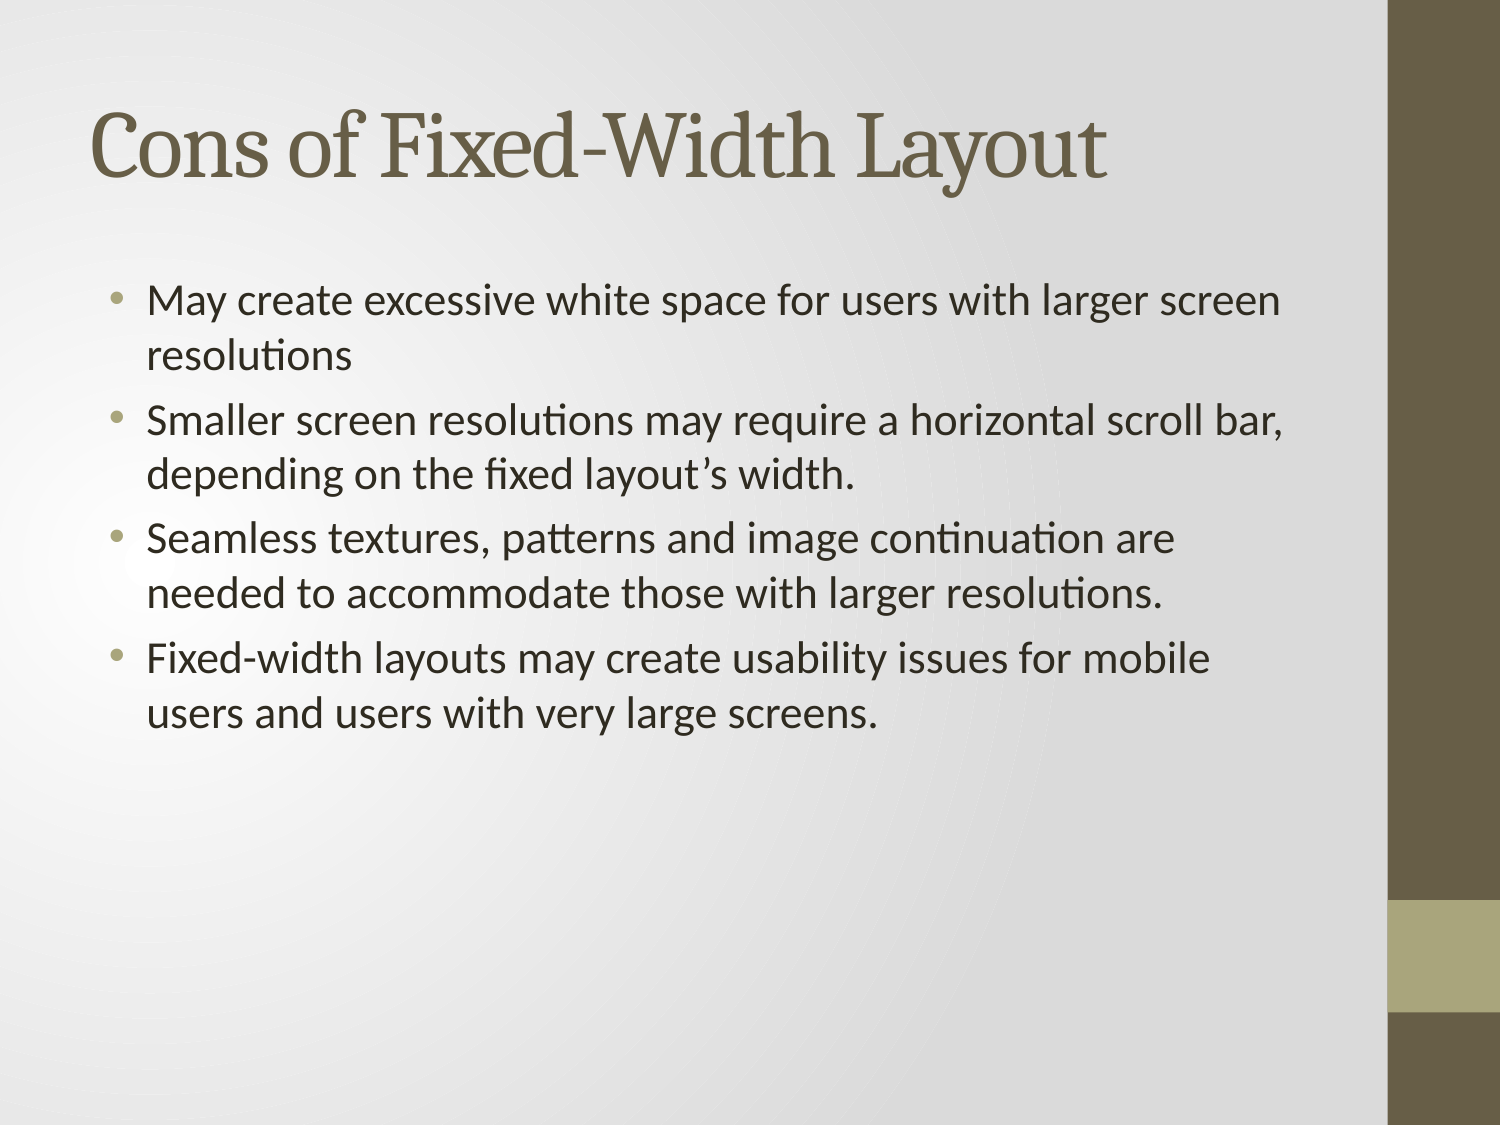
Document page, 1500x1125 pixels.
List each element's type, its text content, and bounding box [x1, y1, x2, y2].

title Cons of Fixed-Width Layout [75, 45, 1325, 233]
list May create excessive white space for users with larger screen resolutions Smaller screen resolutions may require a horizontal scroll bar, depending on the fixed layout’s width. Seamless textures, patterns and image continuation are needed to accommodate those with larger resolutions. Fixed-width layouts may create usability issues for mobile users and users with very large screens. [75, 262, 1325, 1050]
